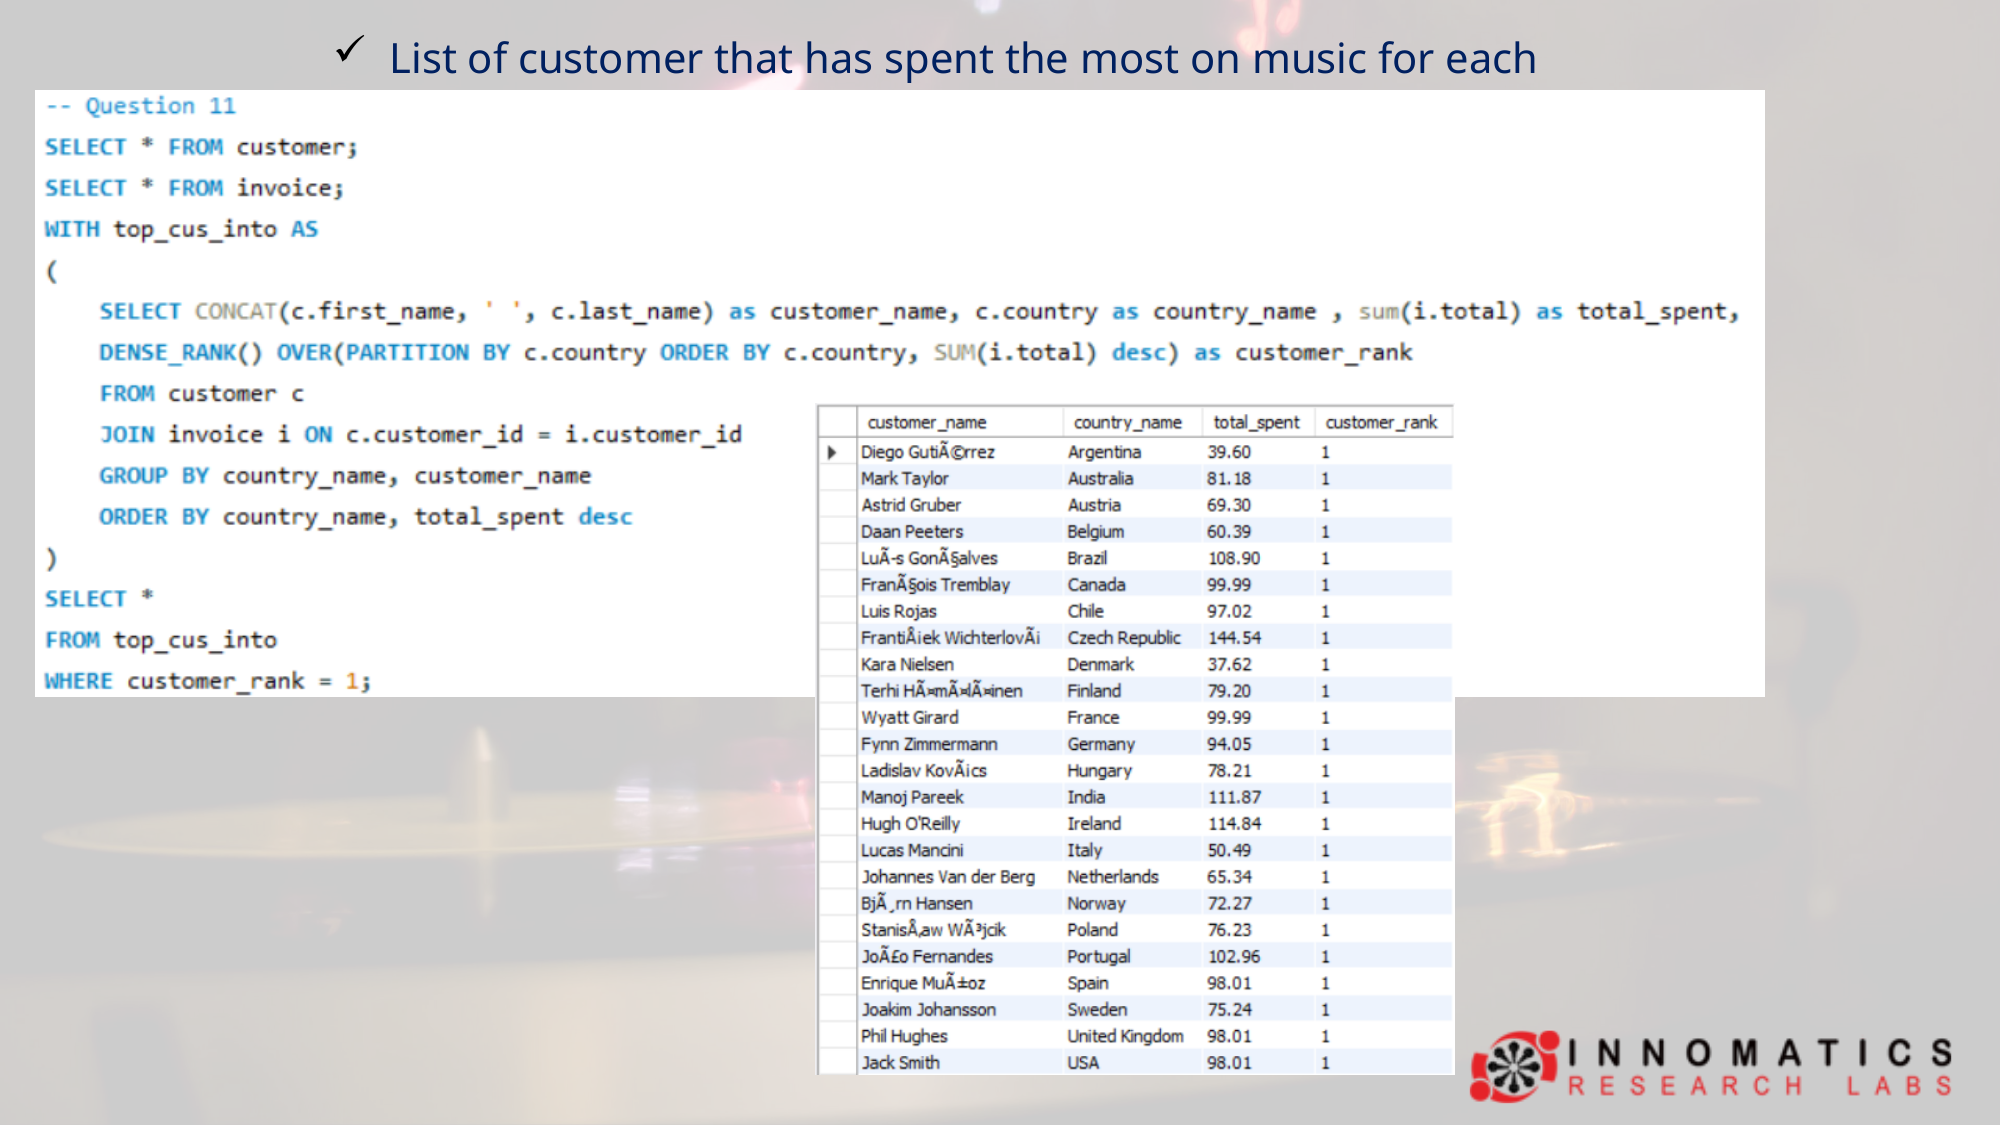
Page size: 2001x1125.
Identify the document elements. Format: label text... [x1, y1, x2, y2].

text_box List of customer that has spent the most on music for each country. [318, 24, 1682, 89]
picture [34, 90, 1975, 1125]
